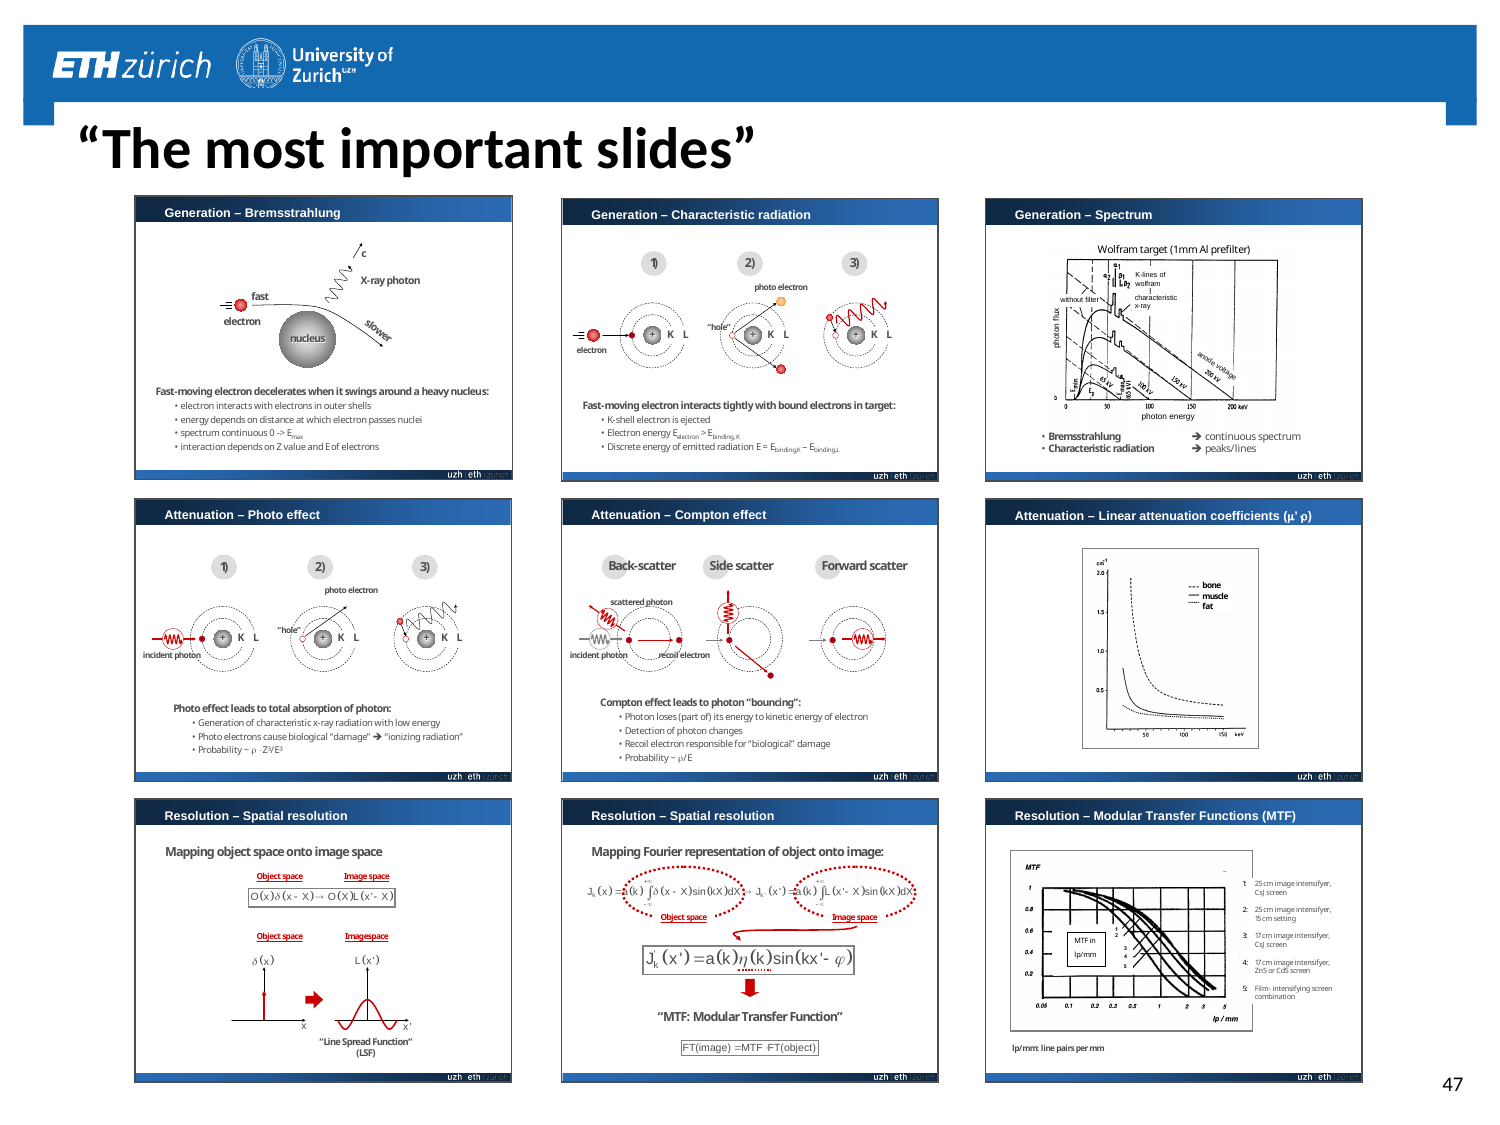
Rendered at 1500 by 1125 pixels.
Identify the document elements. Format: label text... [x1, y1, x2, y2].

picture [562, 799, 938, 1082]
picture [562, 499, 938, 782]
picture [135, 196, 512, 479]
picture [985, 799, 1362, 1082]
slide_number 47 [1413, 1052, 1479, 1113]
picture [135, 499, 511, 782]
picture [985, 198, 1362, 481]
picture [135, 799, 511, 1082]
picture [985, 499, 1362, 782]
title “The most important slides” [53, 101, 1447, 199]
picture [562, 198, 938, 481]
